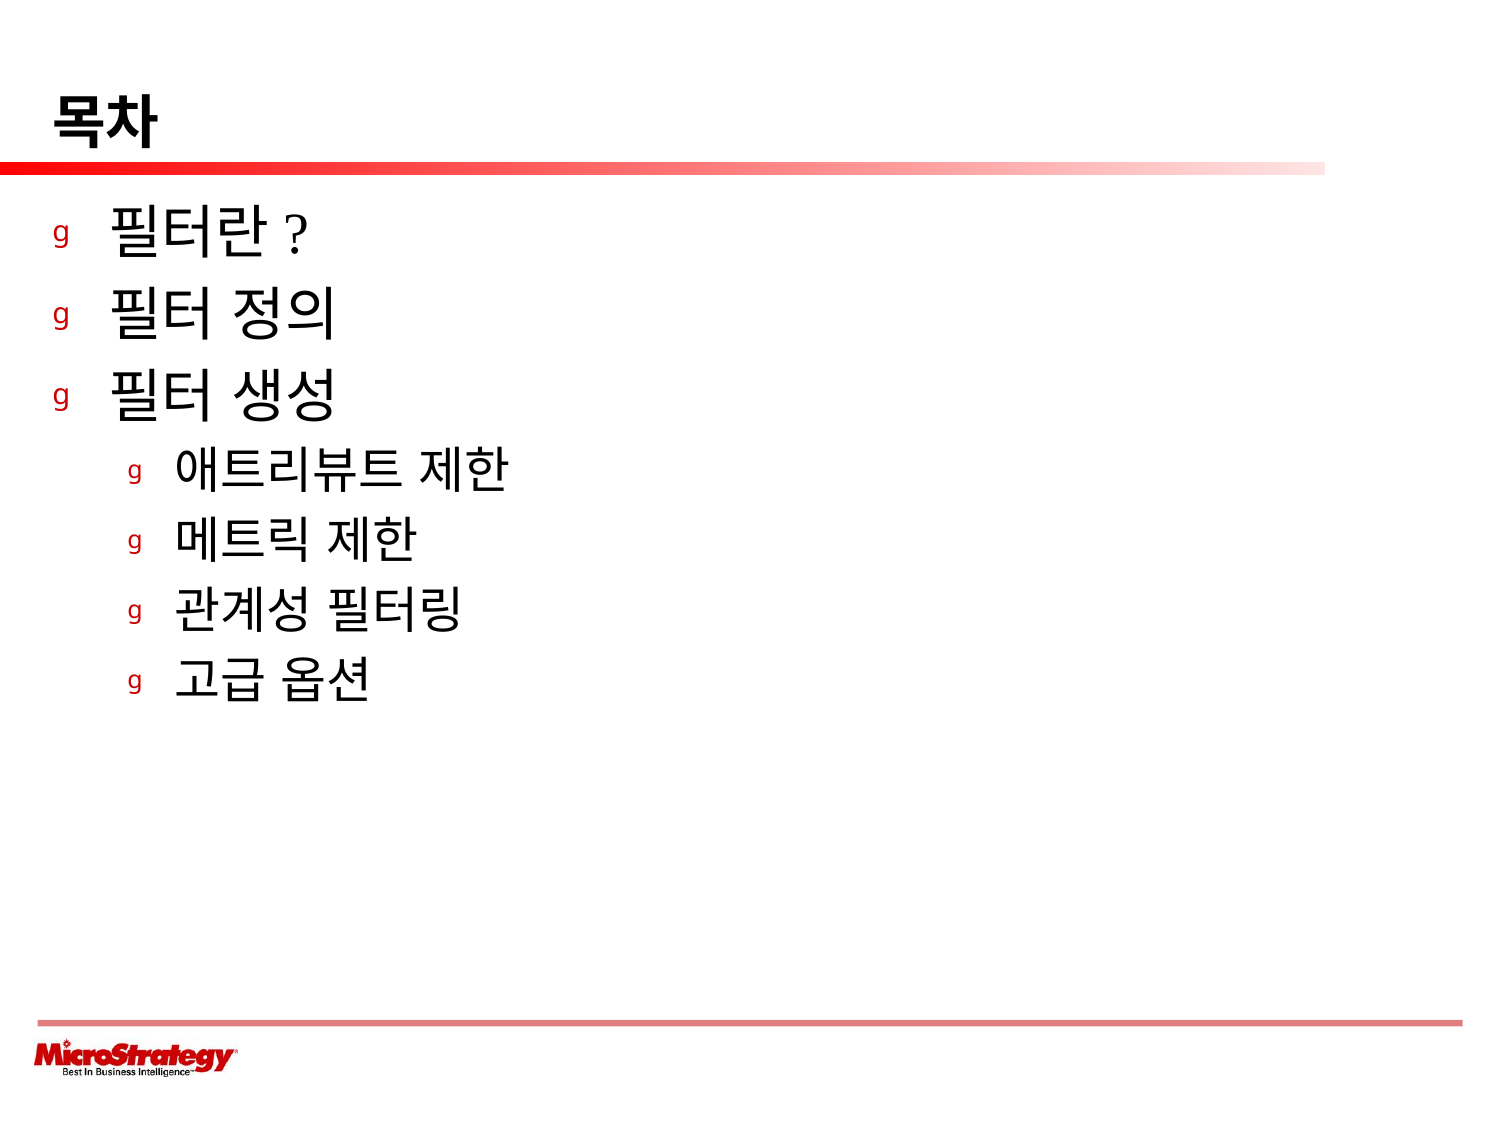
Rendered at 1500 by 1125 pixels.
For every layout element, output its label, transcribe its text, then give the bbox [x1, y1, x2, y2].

picture [34, 1038, 238, 1077]
list 필터란? 필터 정의 필터 생성 애트리뷰트 제한 메트릭 제한 관계성 필터링 고급 옵션 [37, 188, 1463, 1013]
title 목차 [37, 37, 1463, 163]
